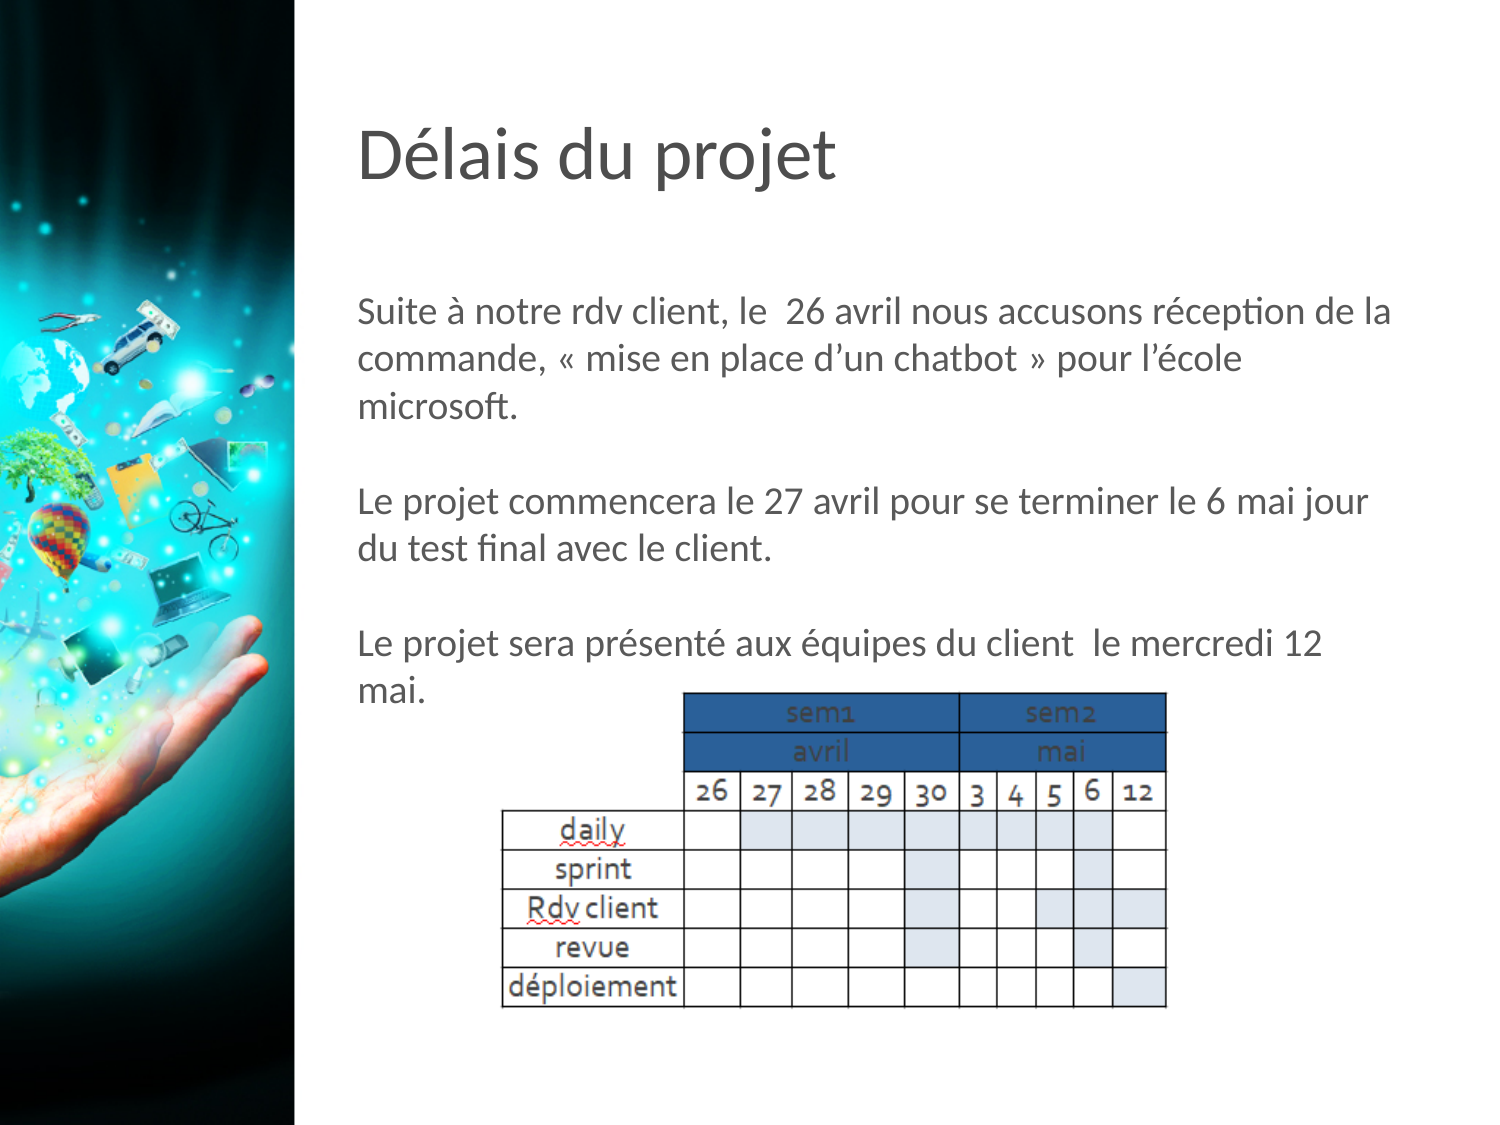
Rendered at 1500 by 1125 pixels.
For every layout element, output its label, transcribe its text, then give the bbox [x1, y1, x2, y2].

text_box Délais du projet Suite à notre rdv client, le 26 avril nous accusons réception de la commande, « mise en place d’un chatbot » pour l’école microsoft. Le projet commencera le 27 avril pour se terminer le 6 mai jour du test final avec le client. Le projet sera présenté aux équipes du client le mercredi 12 mai. [342, 59, 1417, 177]
text_box [373, 225, 1373, 1095]
picture [0, 0, 1500, 1125]
